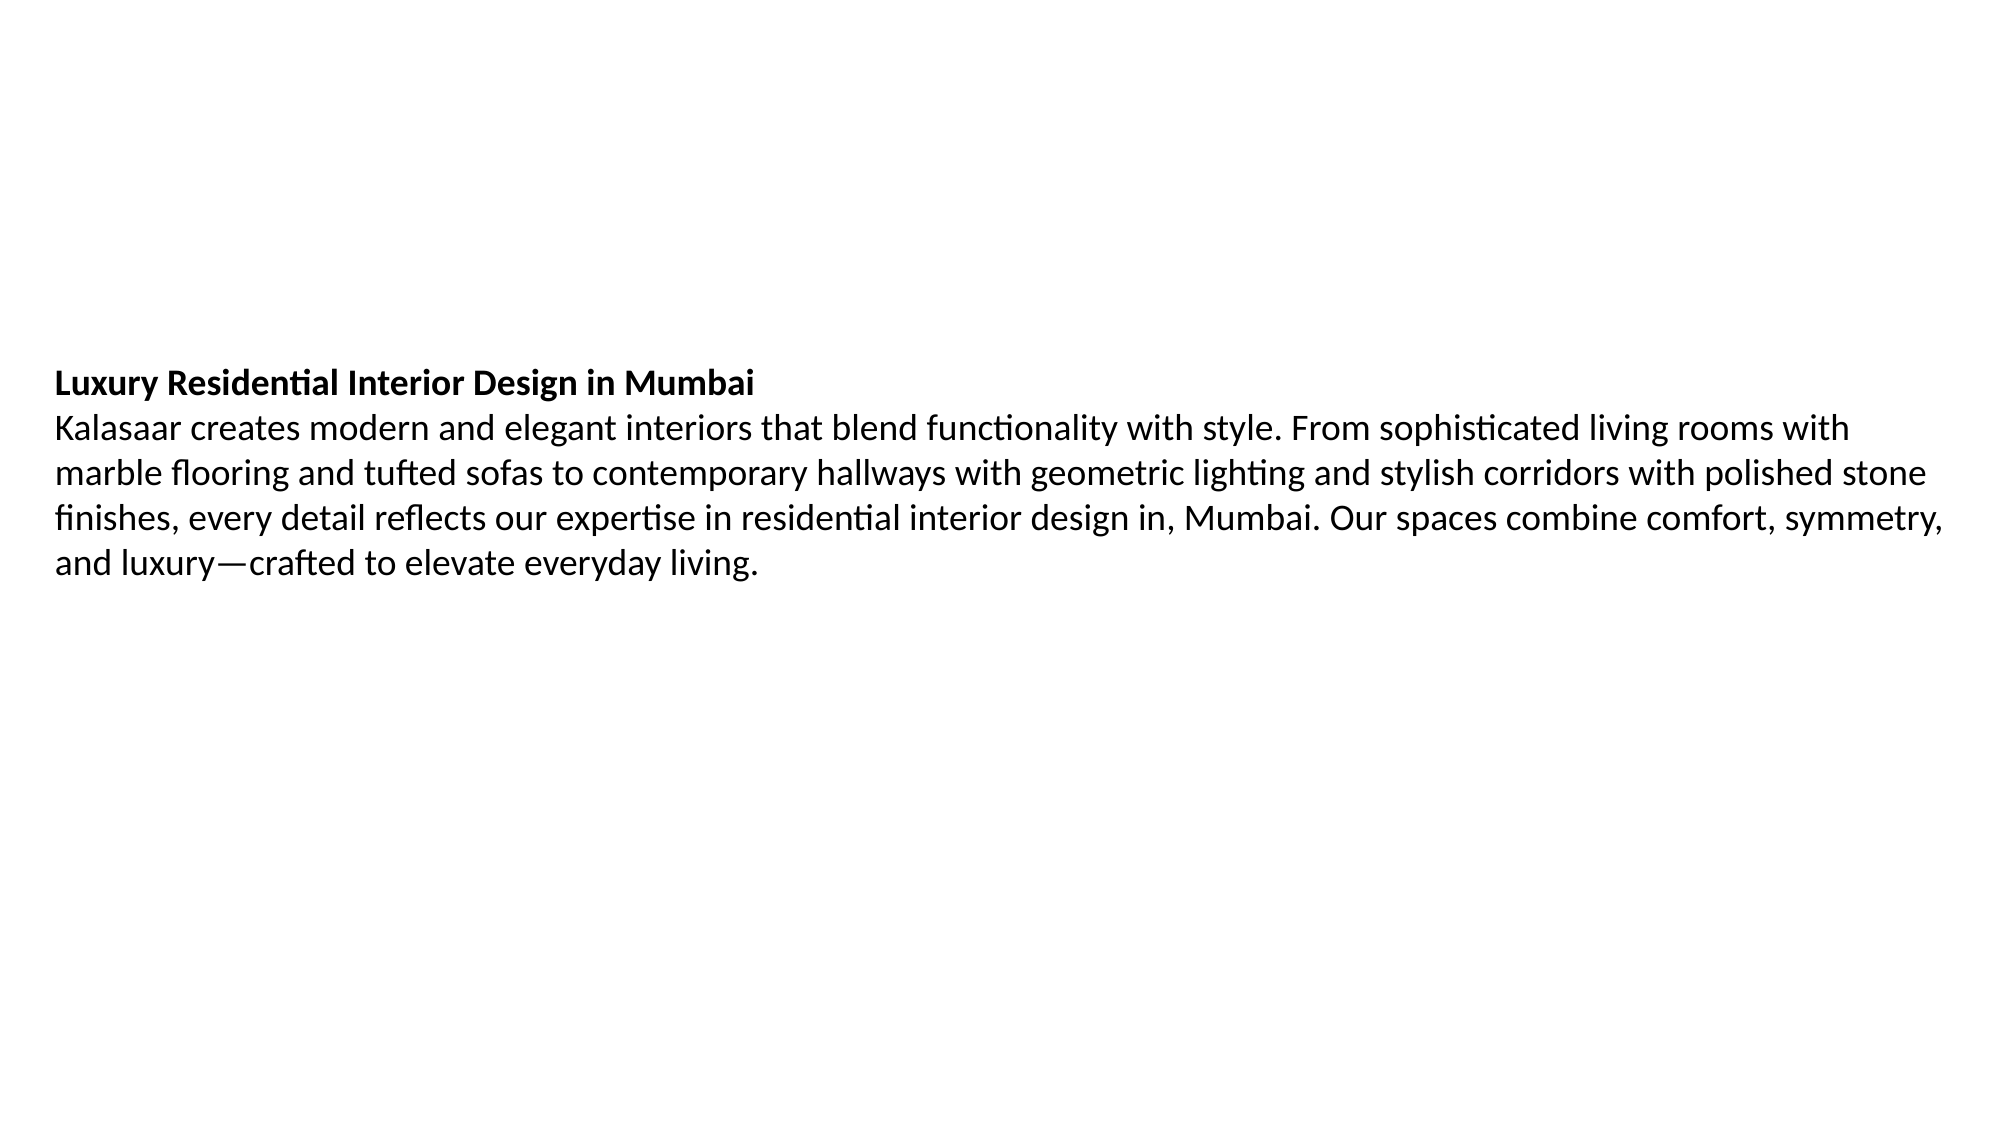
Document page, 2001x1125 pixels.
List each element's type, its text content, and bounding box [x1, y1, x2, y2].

text_box Luxury Residential Interior Design in Mumbai Kalasaar creates modern and elegant interiors that blend functionality with style. From sophisticated living rooms with marble flooring and tufted sofas to contemporary hallways with geometric lighting and stylish corridors with polished stone finishes, every detail reflects our expertise in residential interior design in, Mumbai. Our spaces combine comfort, symmetry, and luxury—crafted to elevate everyday living. [40, 350, 1975, 591]
